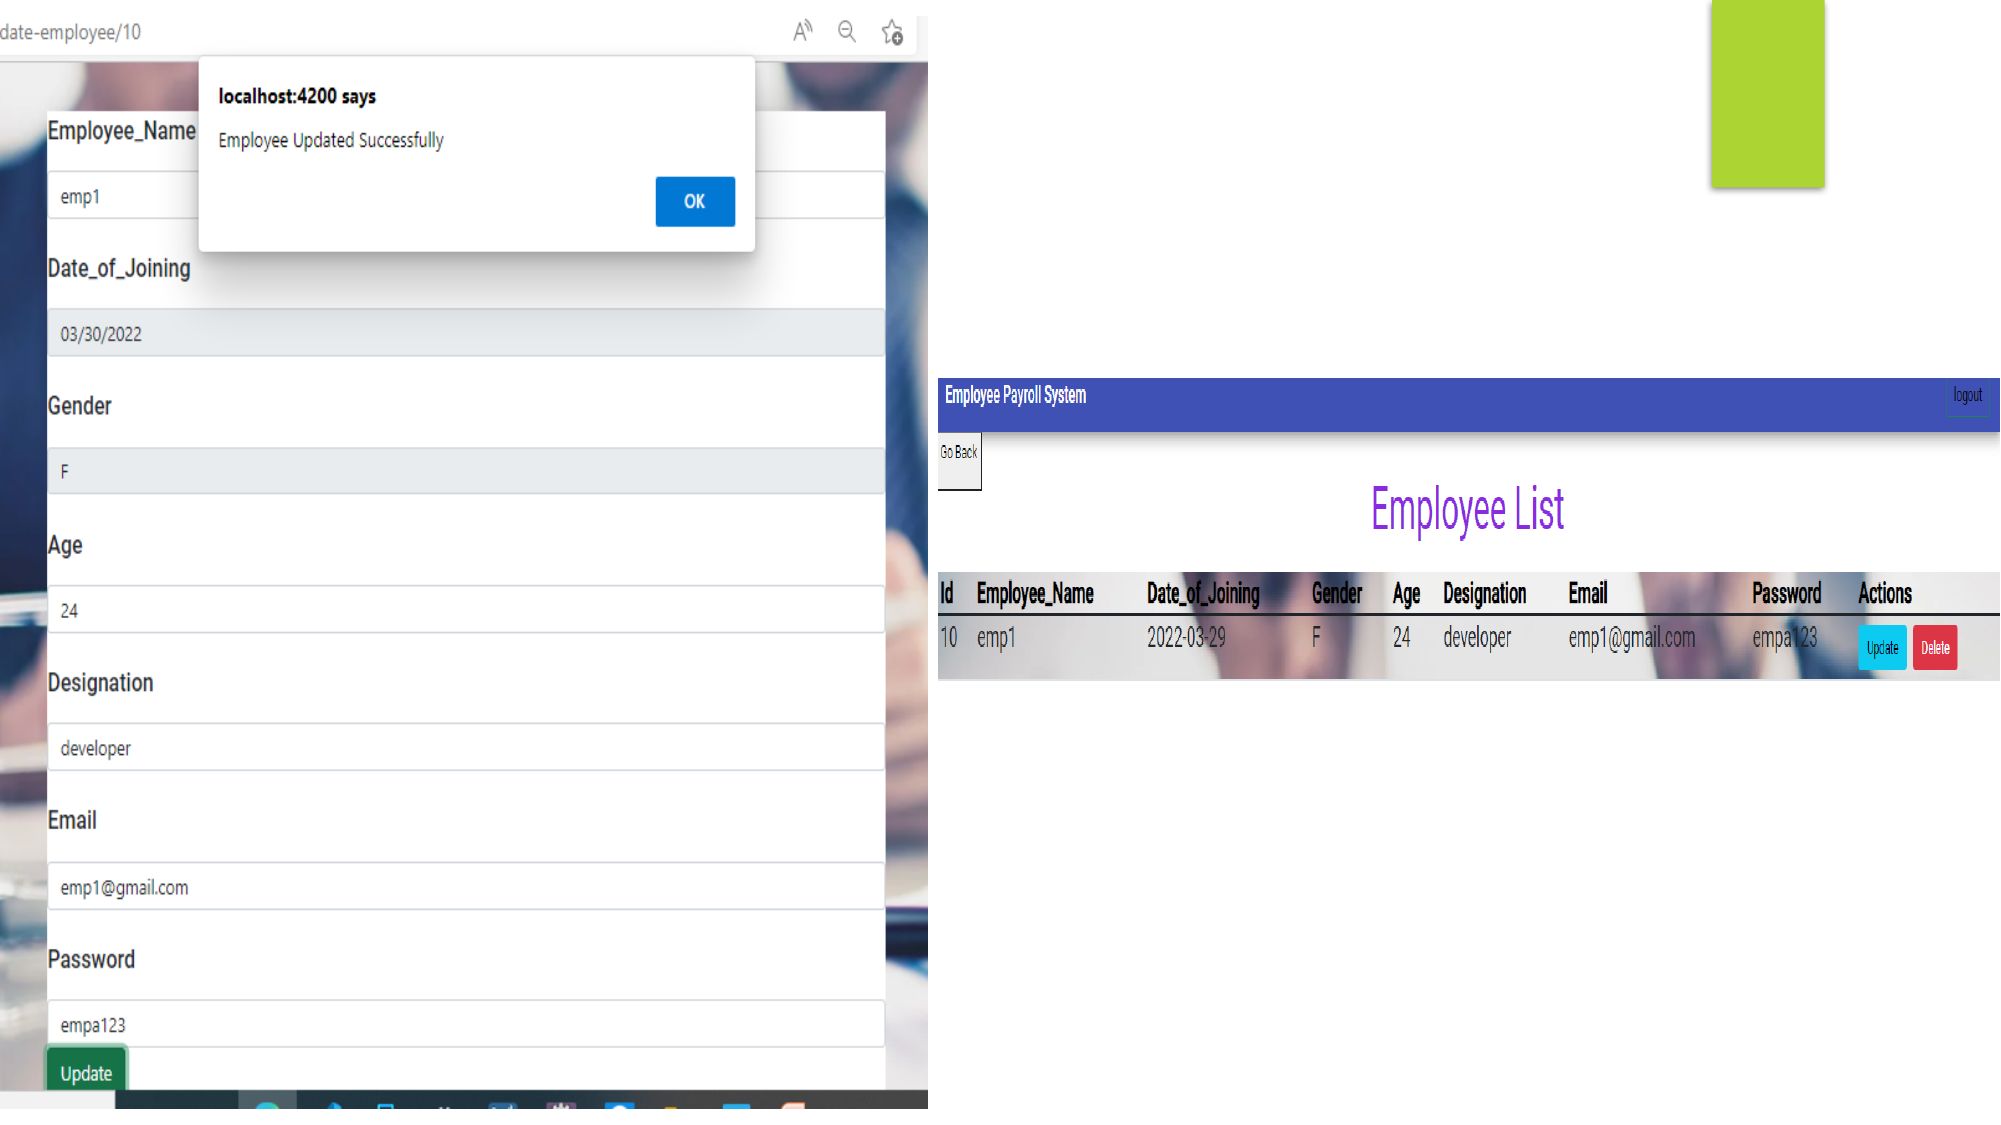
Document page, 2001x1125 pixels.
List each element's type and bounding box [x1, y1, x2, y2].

picture [938, 378, 2000, 747]
picture [0, 16, 929, 1109]
